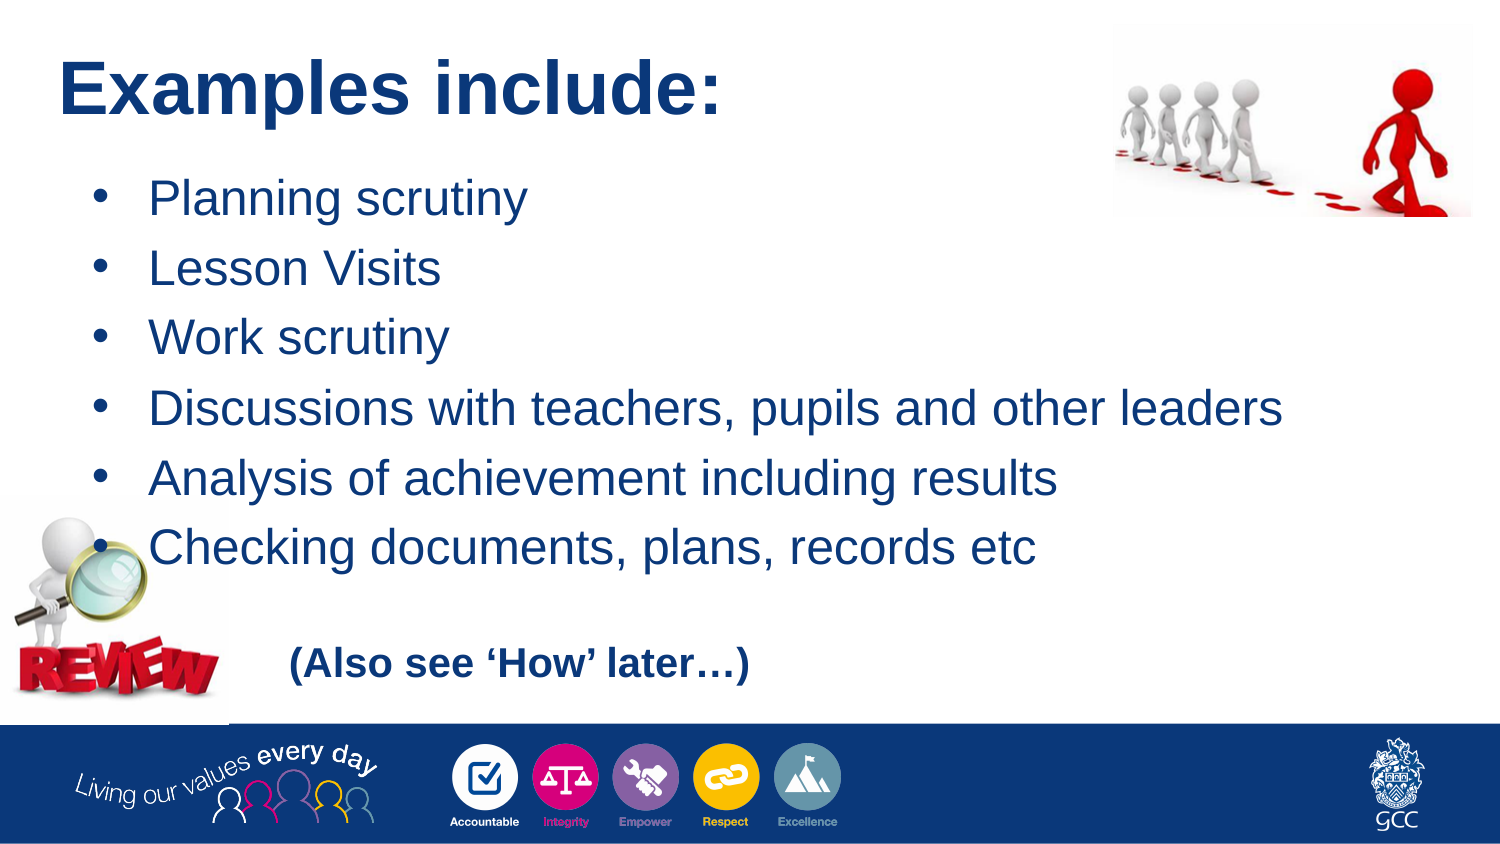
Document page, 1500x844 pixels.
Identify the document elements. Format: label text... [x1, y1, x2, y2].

picture [450, 743, 841, 828]
picture [1369, 737, 1425, 831]
list (Also see ‘How’ later…) [273, 628, 965, 700]
picture [0, 495, 230, 725]
title Examples include: [43, 31, 1108, 138]
picture [1113, 21, 1474, 217]
list Planning scrutiny Lesson Visits Work scrutiny Discussions with teachers, pupils and other leaders Analysis of achievement including results Checking documents, plans, records etc [76, 157, 1425, 653]
